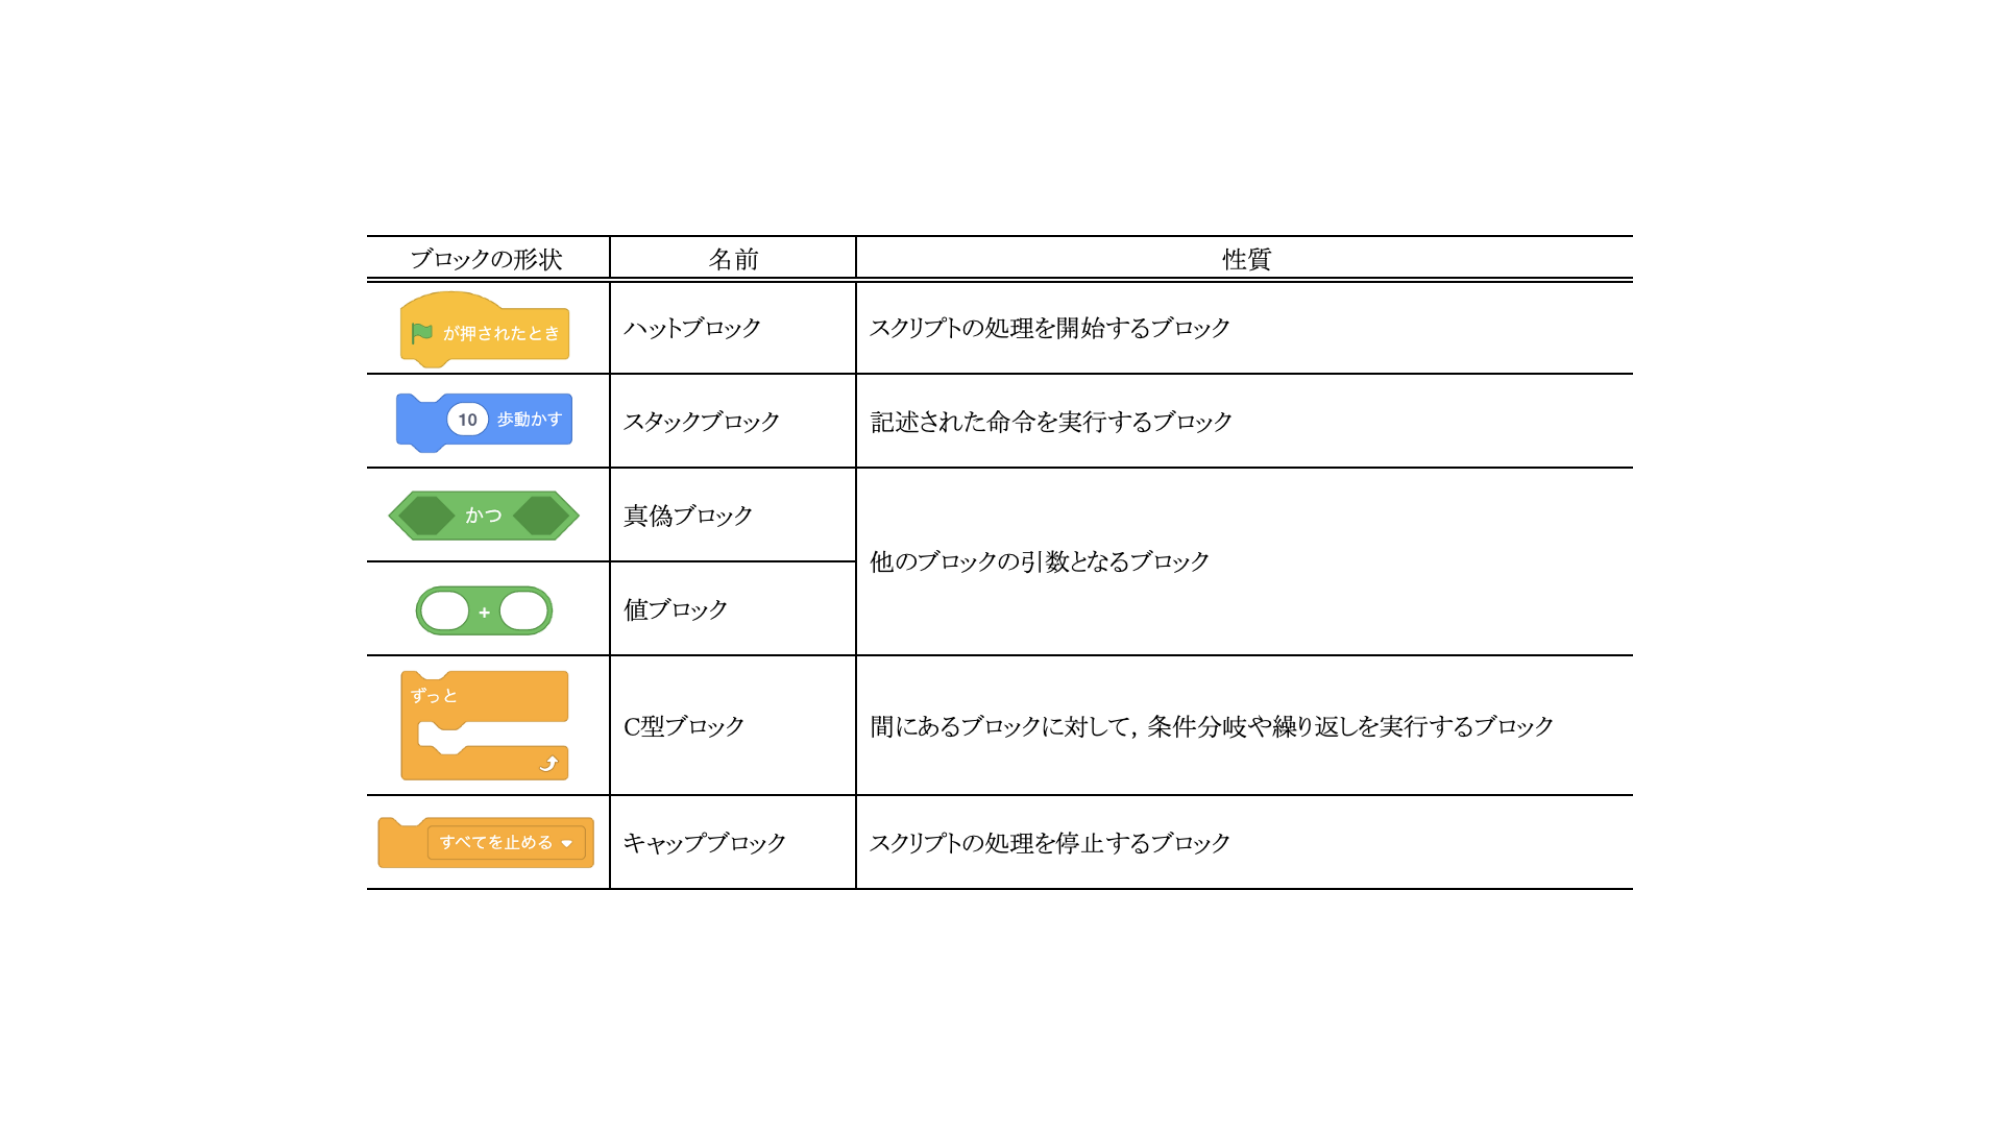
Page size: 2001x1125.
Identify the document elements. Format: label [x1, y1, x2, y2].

picture [367, 235, 1633, 890]
